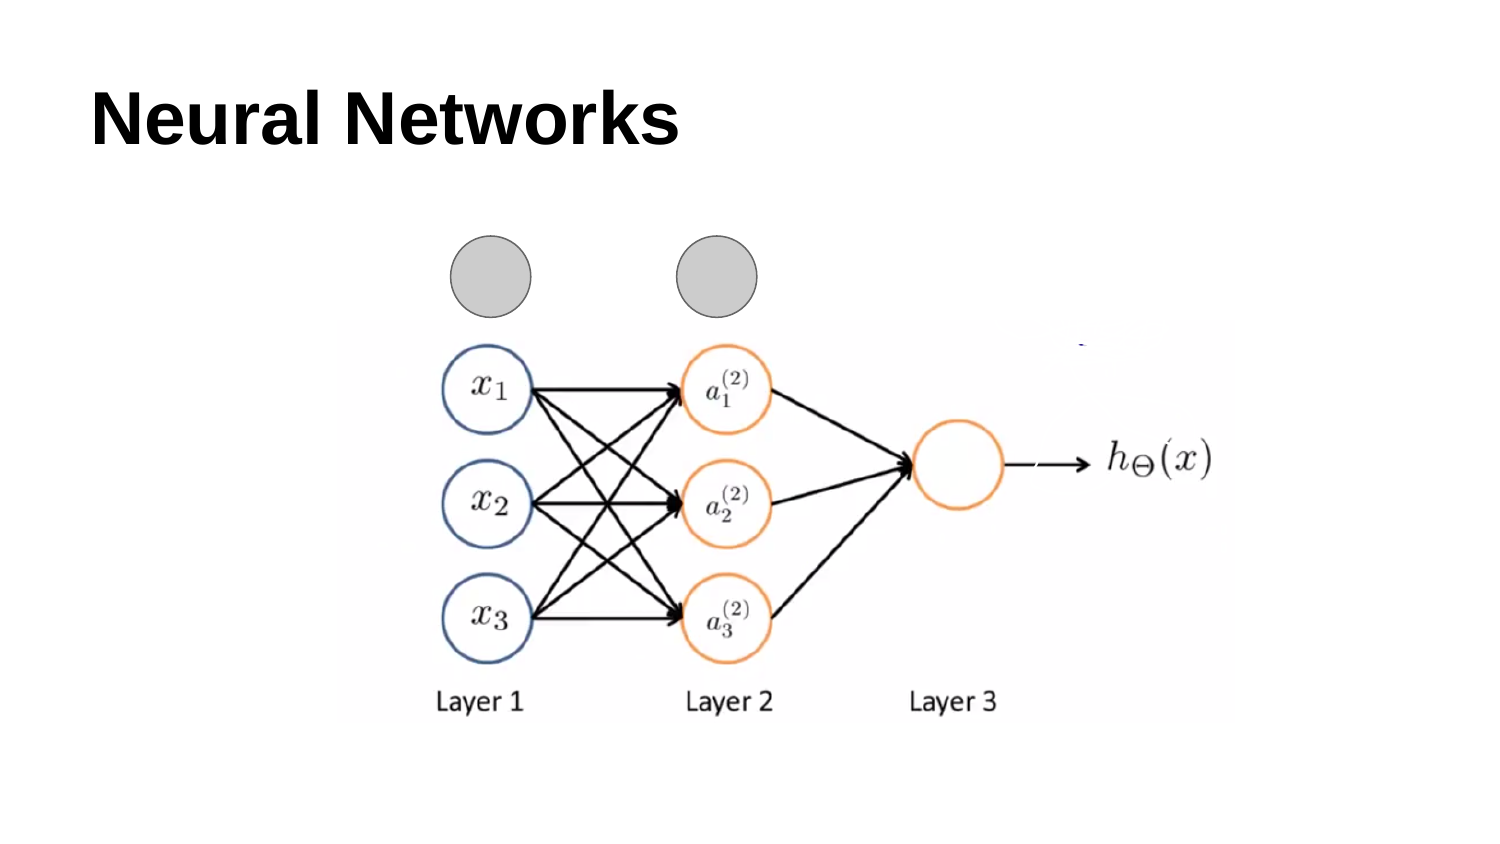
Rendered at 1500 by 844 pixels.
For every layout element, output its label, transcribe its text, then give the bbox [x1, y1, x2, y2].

picture [337, 232, 1252, 723]
title Neural Networks [75, 33, 1425, 175]
